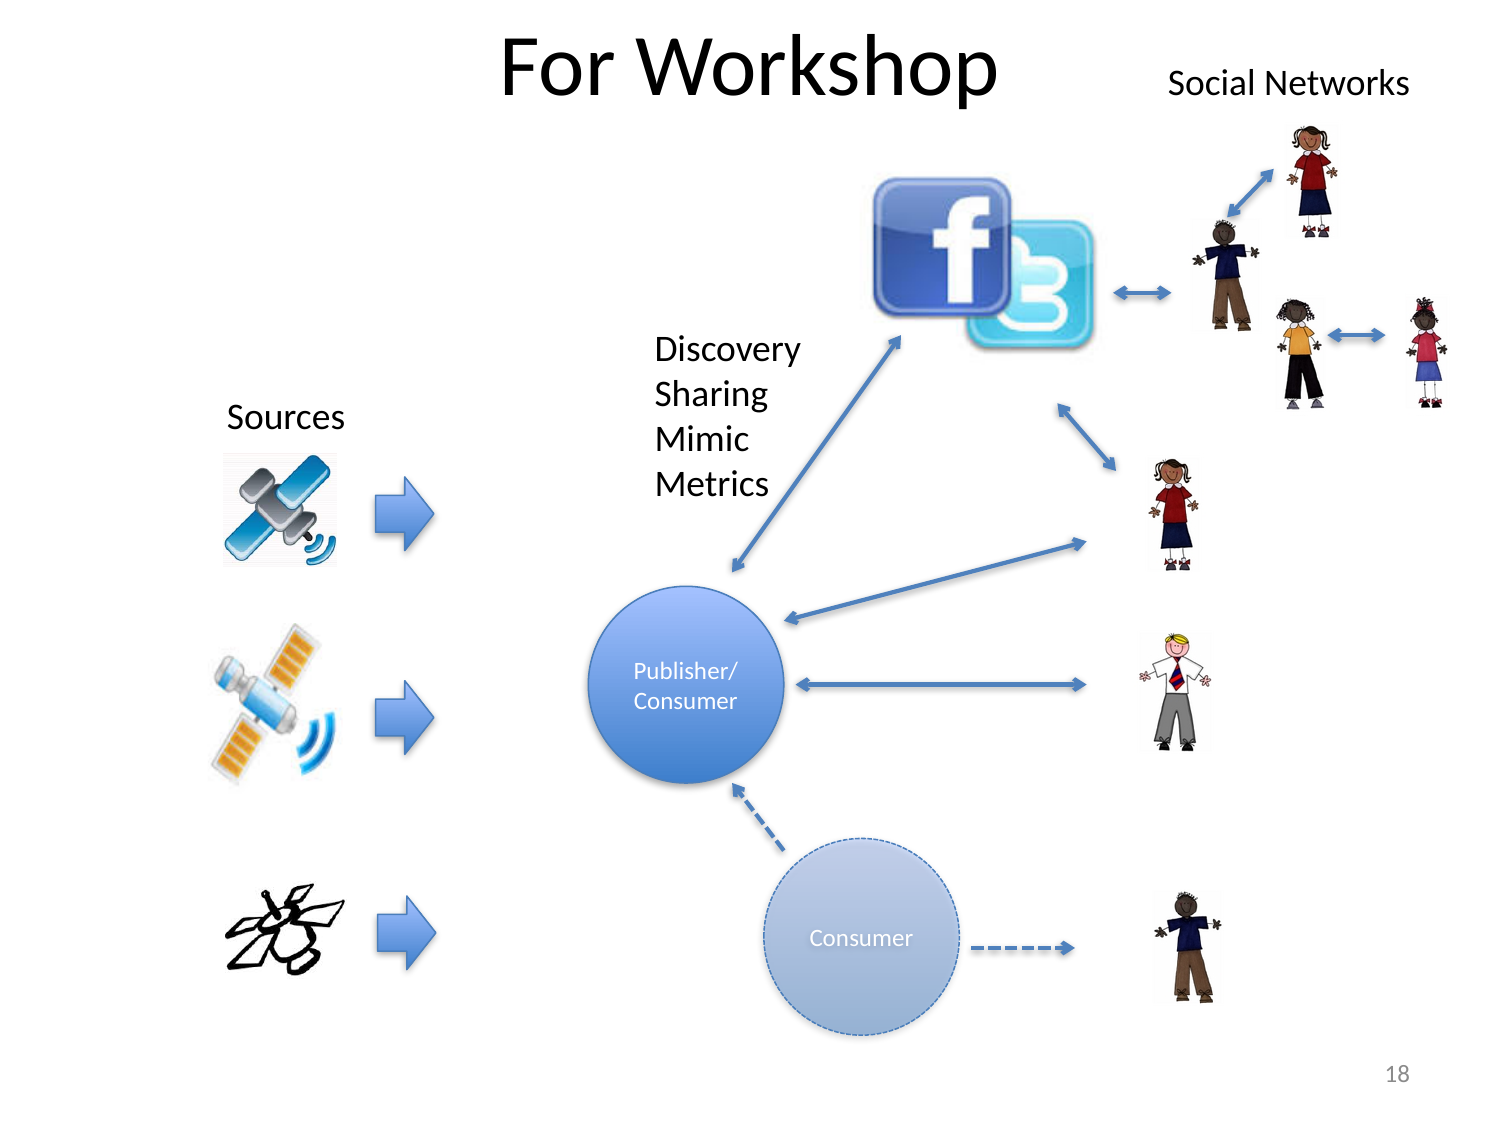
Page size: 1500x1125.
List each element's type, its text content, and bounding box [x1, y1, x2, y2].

text_box Discovery Sharing Mimic Metrics [639, 316, 817, 512]
picture [223, 453, 338, 568]
text_box [374, 476, 435, 552]
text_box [731, 334, 902, 573]
picture [1180, 120, 1469, 416]
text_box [783, 541, 1087, 621]
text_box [1057, 402, 1117, 472]
picture [1127, 630, 1228, 755]
picture [205, 850, 362, 1006]
text_box [376, 895, 437, 971]
text_box Publisher/Consumer [587, 585, 785, 784]
title For Workshop [75, 0, 1425, 122]
picture [1142, 889, 1236, 1007]
picture [202, 623, 437, 820]
picture [832, 158, 1136, 386]
picture [1134, 453, 1206, 575]
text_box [1226, 168, 1275, 218]
slide_number 18 [1074, 1042, 1425, 1103]
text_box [731, 782, 785, 851]
text_box Sources [212, 384, 361, 445]
text_box Consumer [763, 837, 961, 1036]
text_box Social Networks [1153, 50, 1426, 111]
